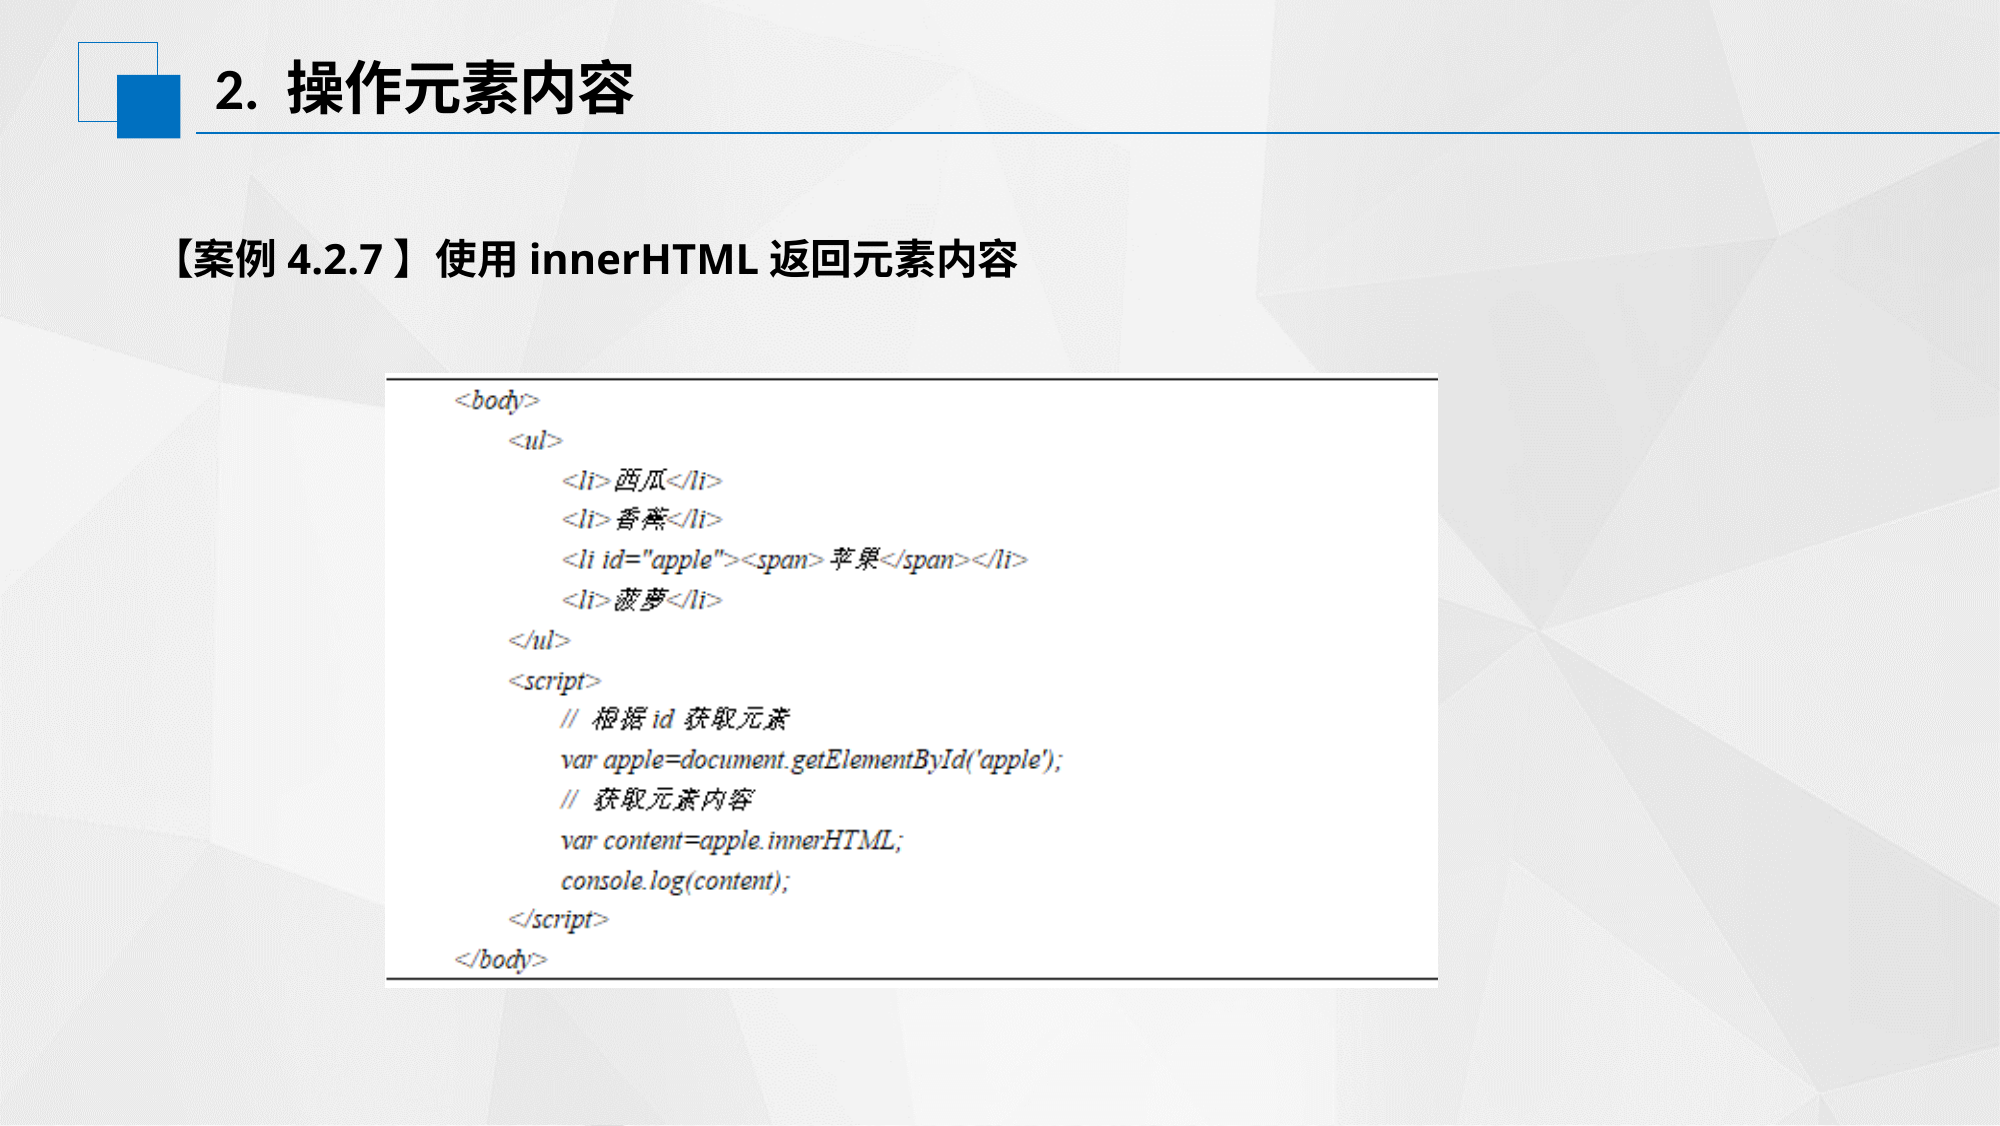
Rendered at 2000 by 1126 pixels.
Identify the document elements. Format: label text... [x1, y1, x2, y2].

picture [0, 0, 2000, 1126]
text_box 【案例4.2.7】使用innerHTML返回元素内容 [137, 225, 1166, 291]
title 2. 操作元素内容 [194, 42, 1378, 130]
